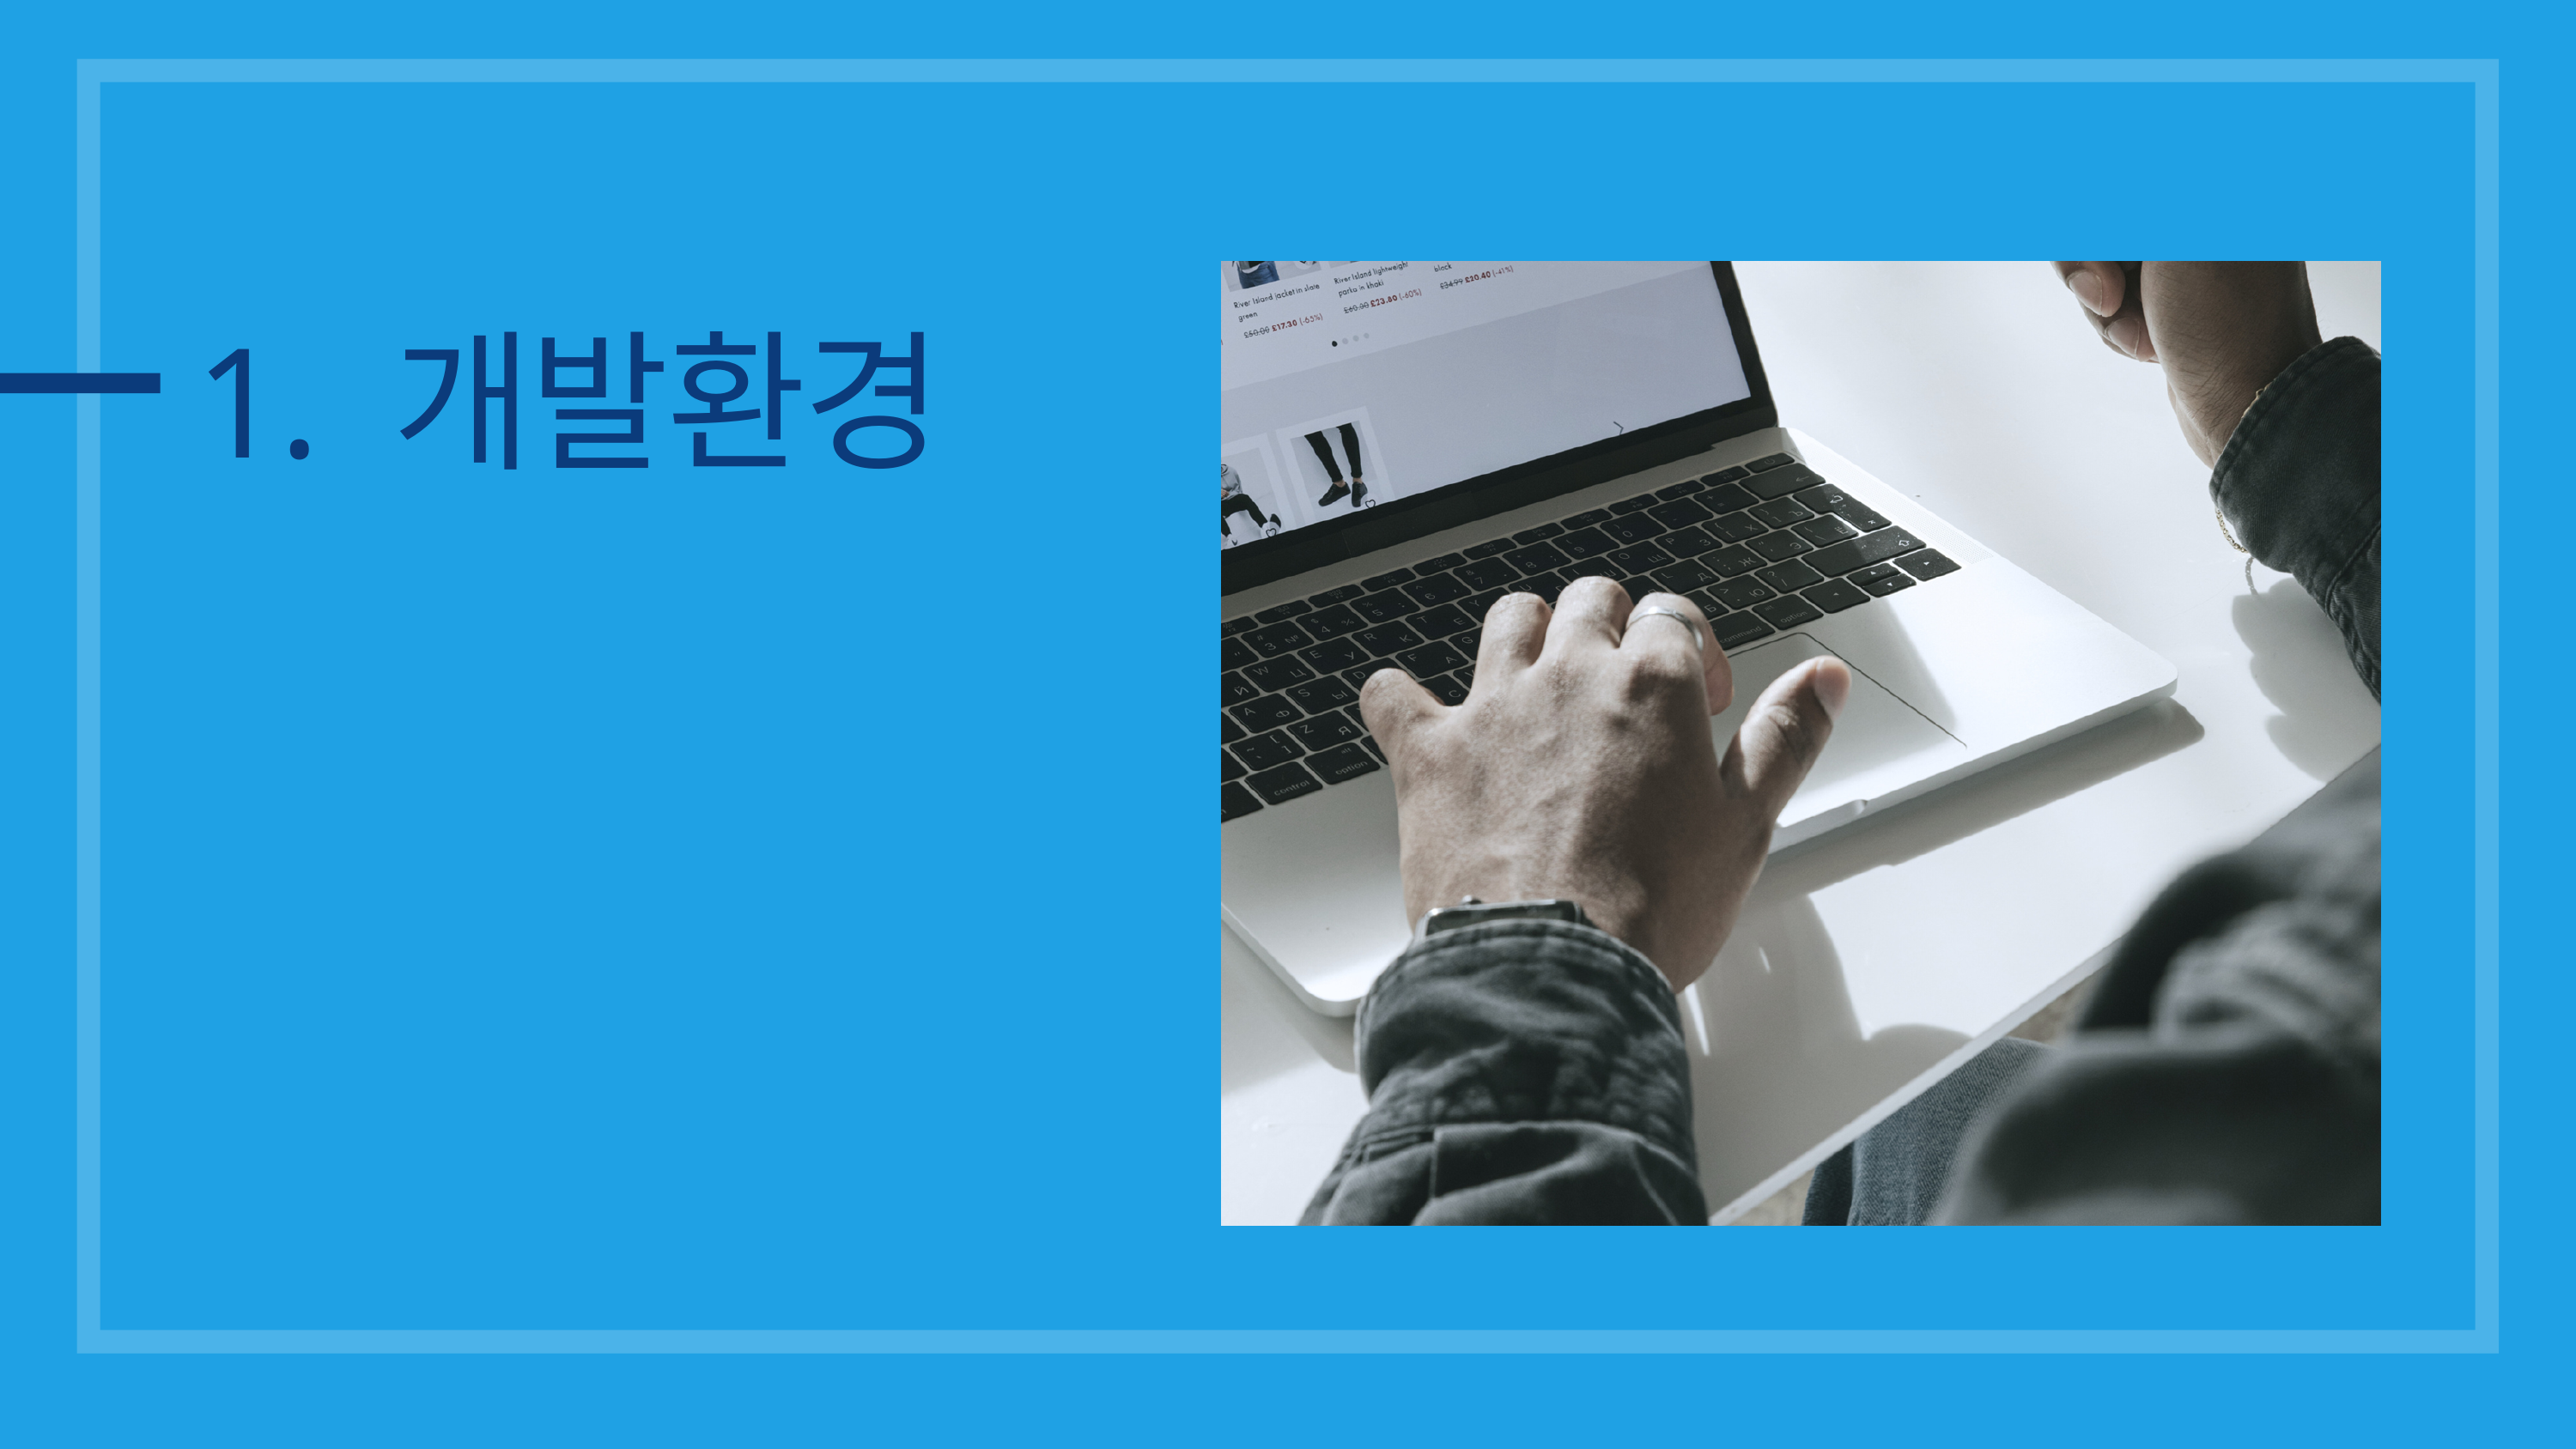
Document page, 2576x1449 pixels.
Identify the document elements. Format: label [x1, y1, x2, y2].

picture [1220, 261, 2381, 1226]
text_box [76, 58, 2500, 1354]
